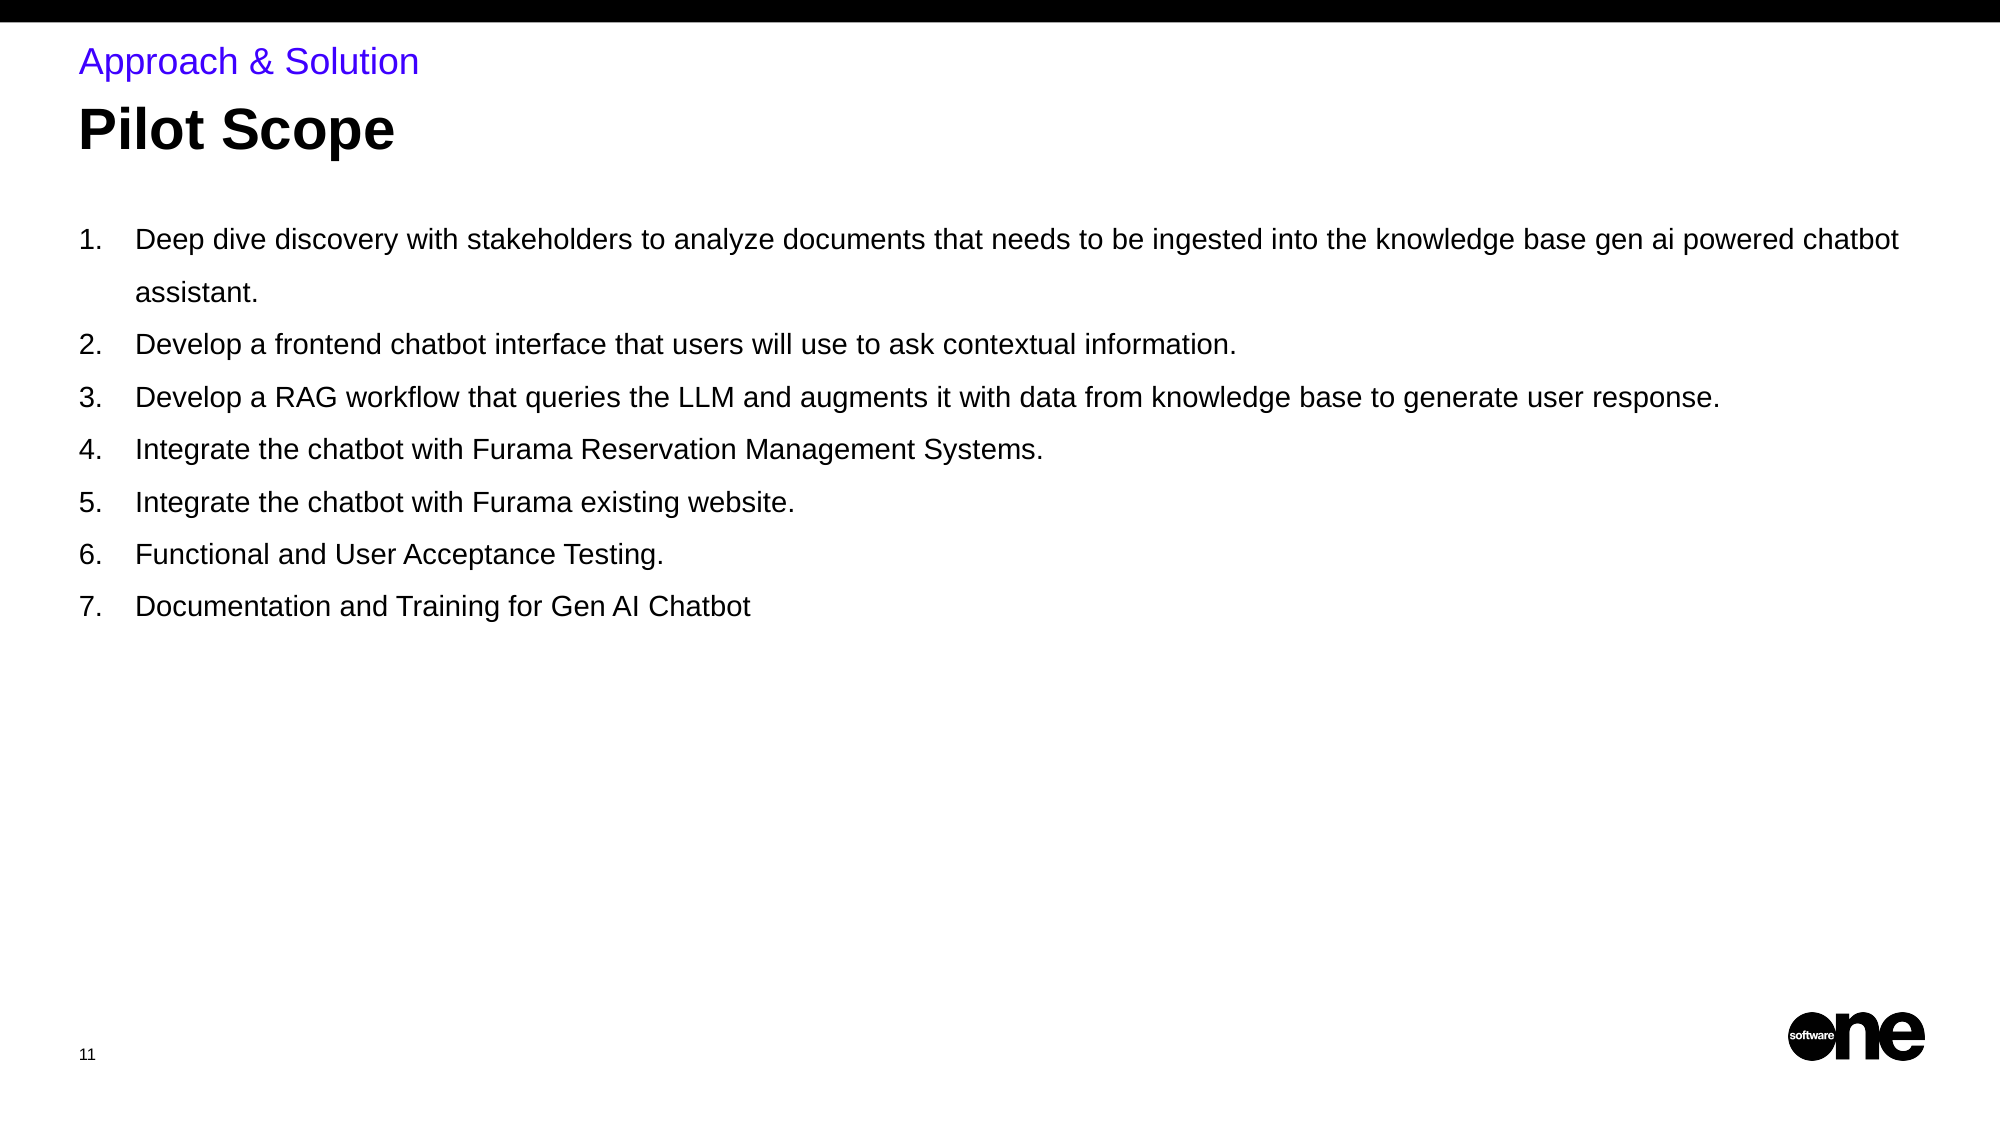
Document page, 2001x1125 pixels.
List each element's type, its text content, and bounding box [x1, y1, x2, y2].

text_box Deep dive discovery with stakeholders to analyze documents that needs to be ingested into the knowledge base gen ai powered chatbot assistant. Develop a frontend chatbot interface that users will use to ask contextual information. Develop a RAG workflow that queries the LLM and augments it with data from knowledge base to generate user response. Integrate the chatbot with Furama Reservation Management Systems. Integrate the chatbot with Furama existing website. Functional and User Acceptance Testing. Documentation and Training for Gen AI Chatbot [78, 203, 1951, 969]
title Pilot Scope [78, 99, 1922, 203]
list Approach & Solution [78, 36, 1922, 86]
slide_number 11 [78, 1040, 108, 1068]
picture [1788, 1012, 1925, 1061]
